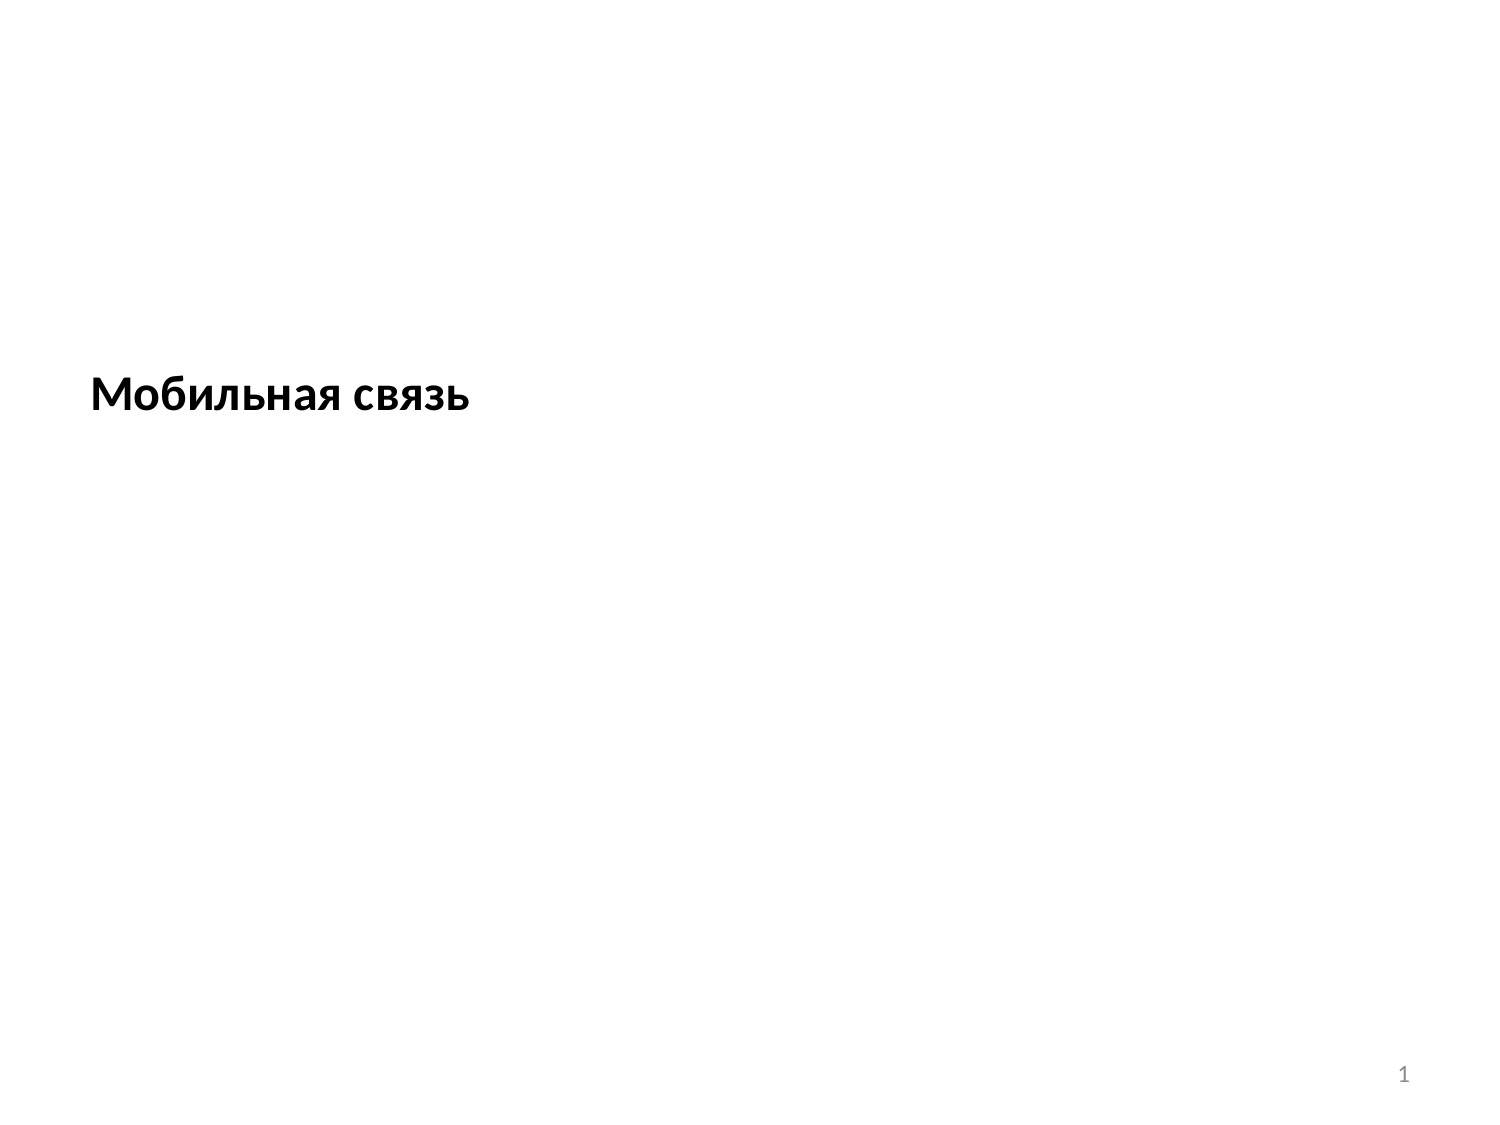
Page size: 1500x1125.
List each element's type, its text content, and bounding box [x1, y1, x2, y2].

list Мобильная связь [75, 262, 1425, 1005]
slide_number 1 [1074, 1042, 1425, 1103]
